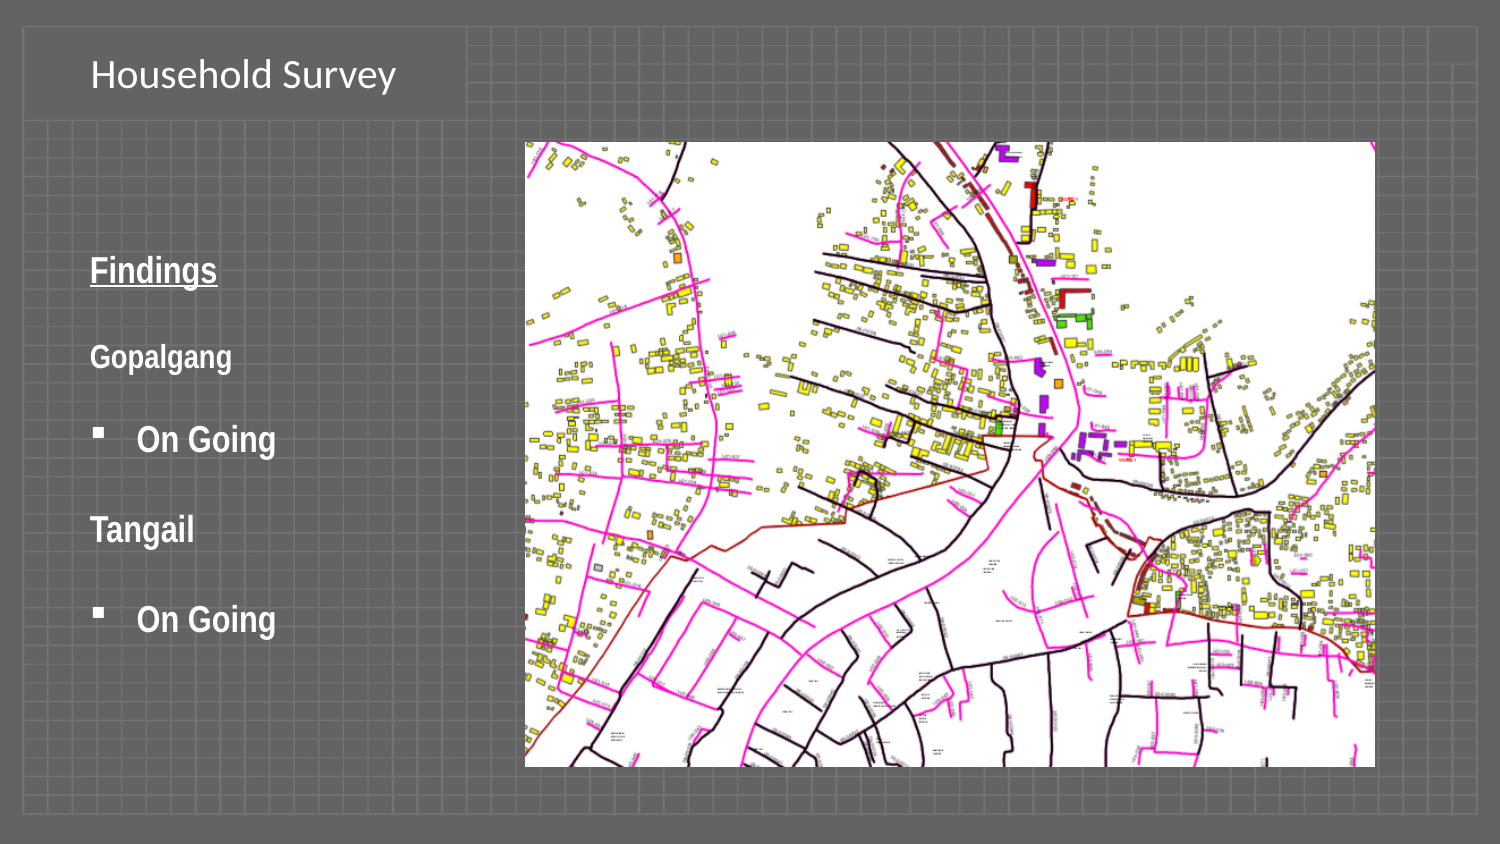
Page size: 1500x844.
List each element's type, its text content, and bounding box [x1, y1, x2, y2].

picture [0, 0, 1500, 844]
text_box Findings Gopalgang On Going Tangail On Going [74, 238, 519, 738]
title Household Survey [24, 21, 463, 123]
